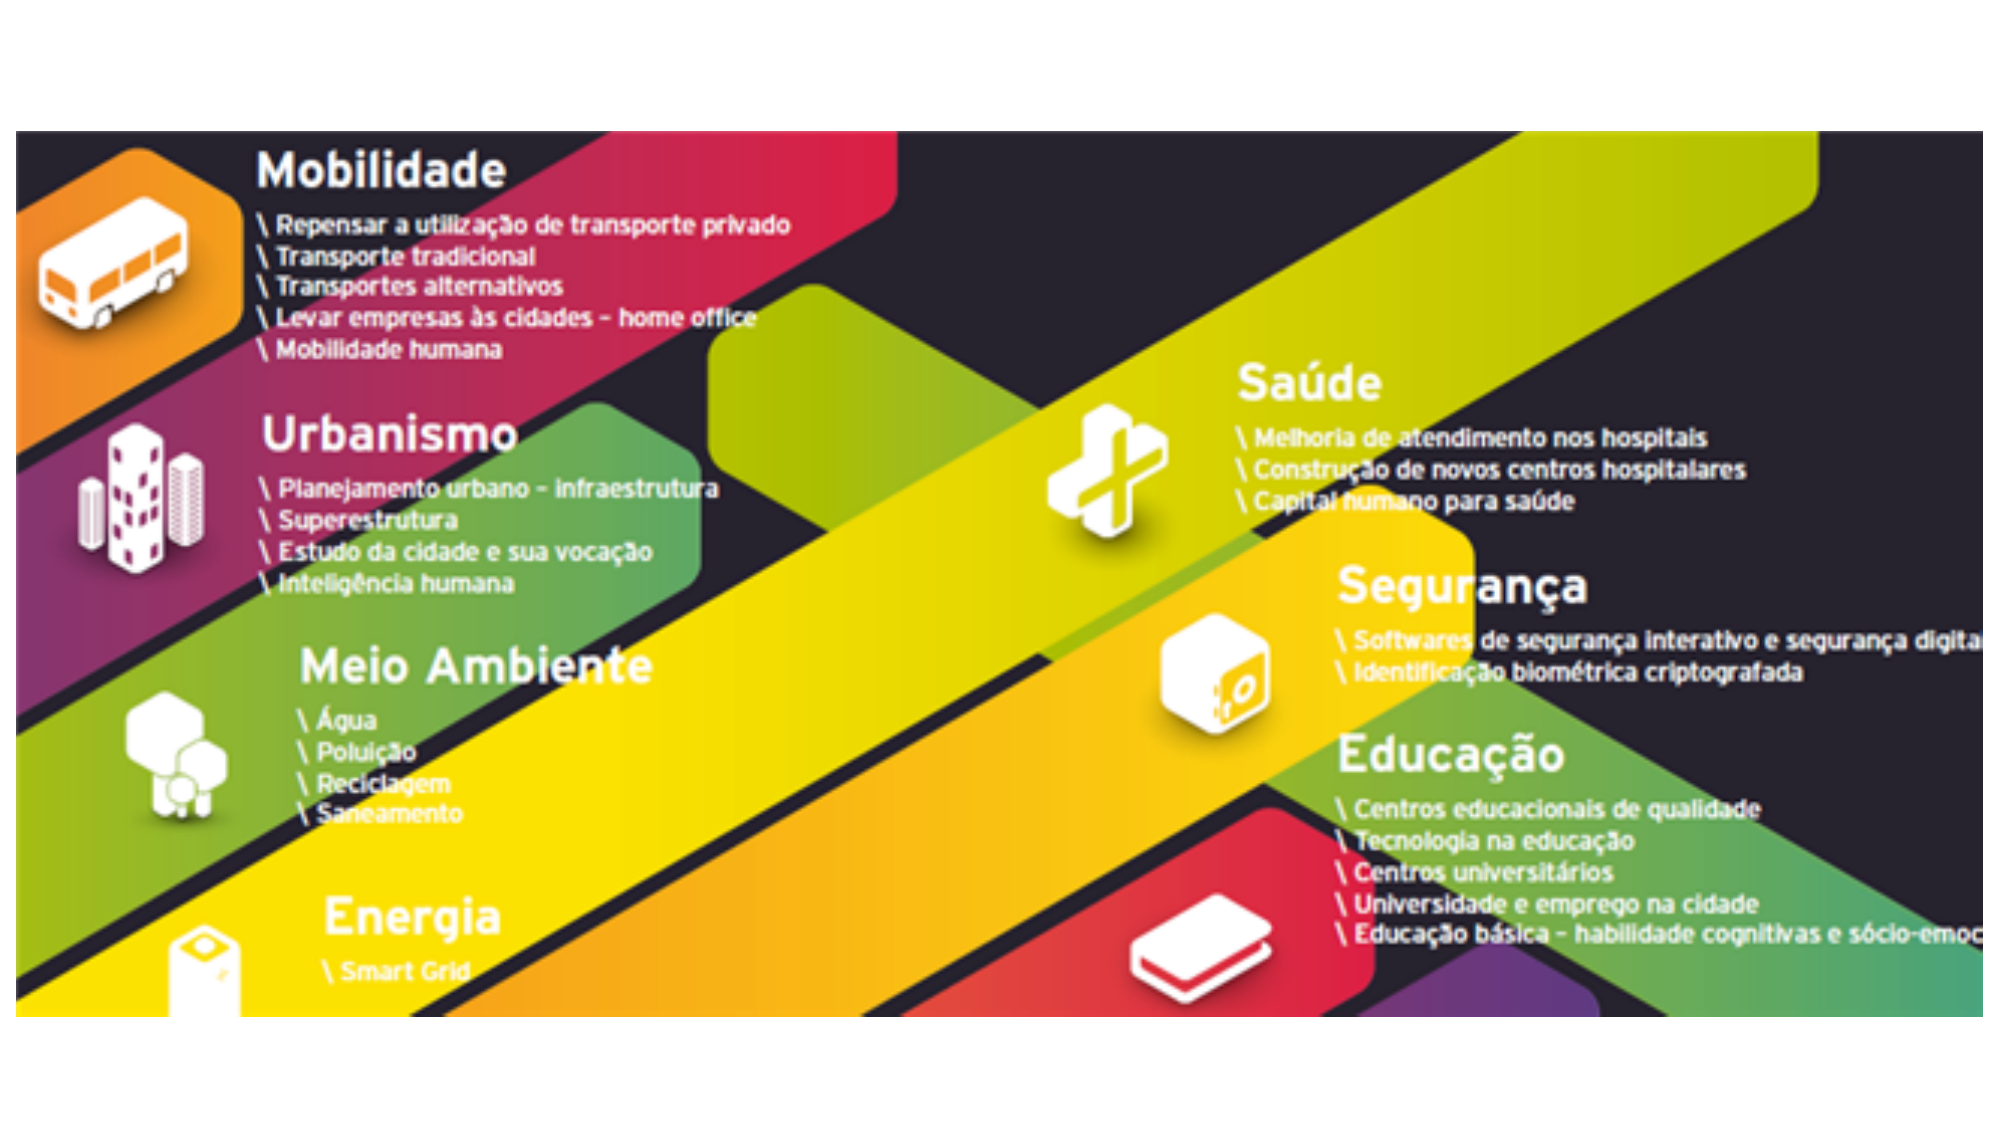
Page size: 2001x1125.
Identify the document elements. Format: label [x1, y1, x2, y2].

picture [16, 131, 1983, 1017]
